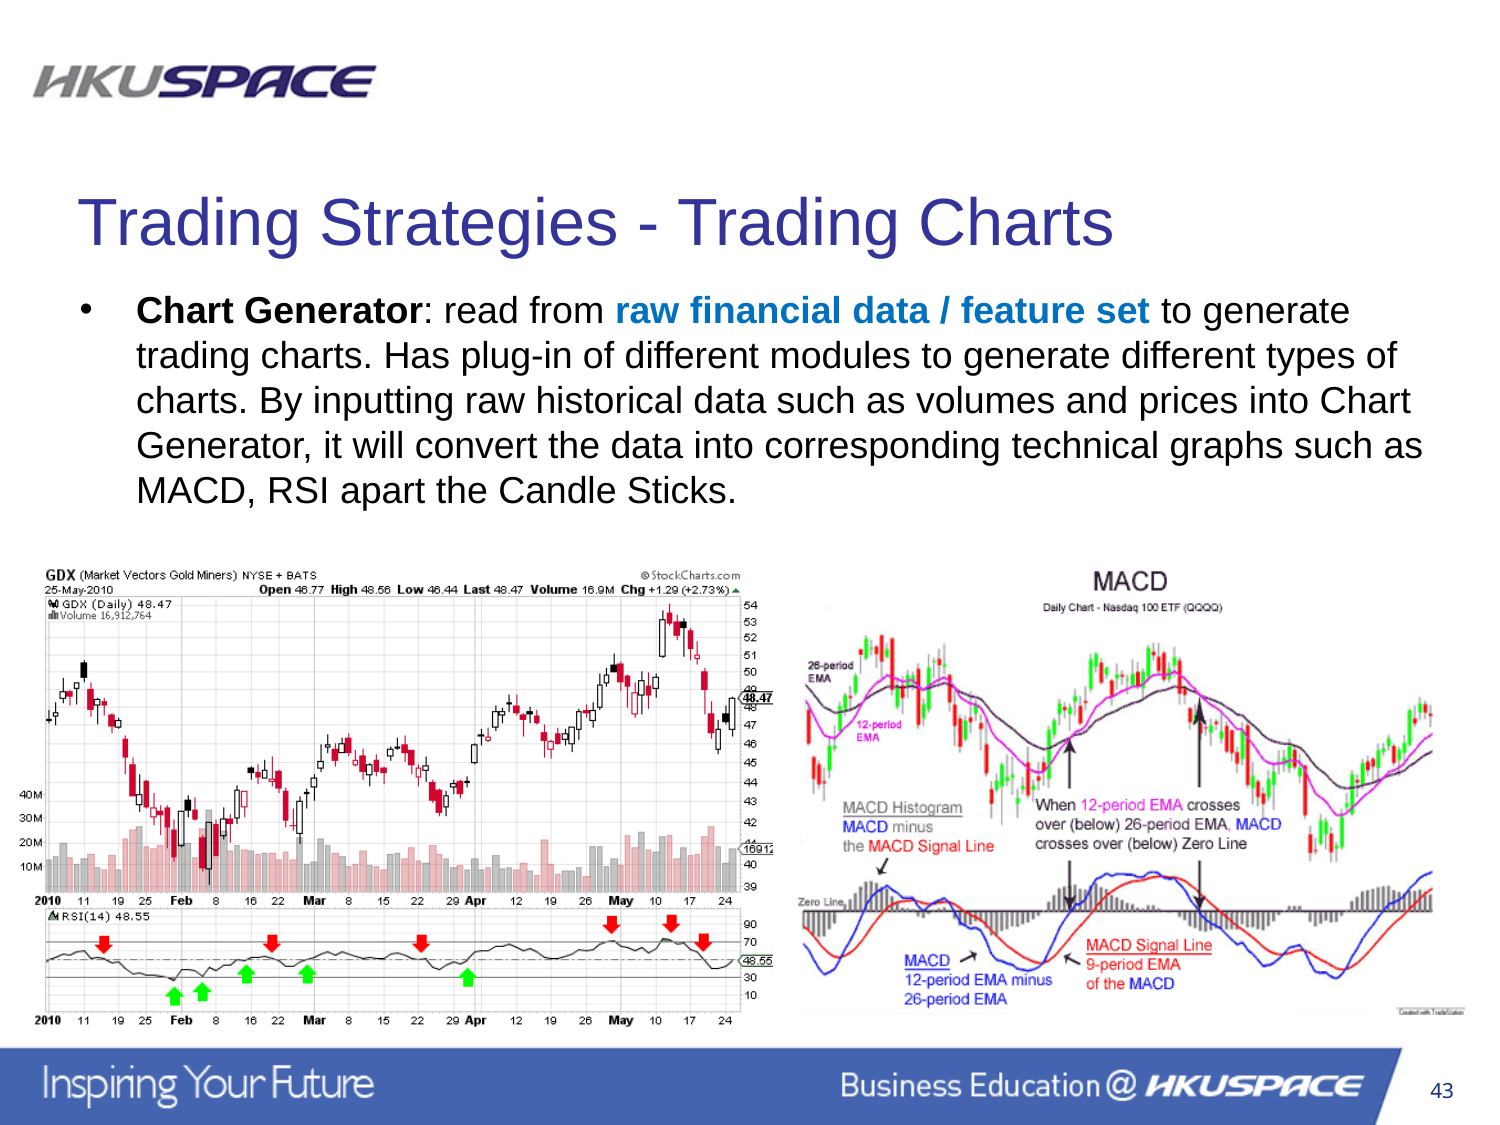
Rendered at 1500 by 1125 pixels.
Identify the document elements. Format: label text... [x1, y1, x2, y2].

text_box Chart Generator: read from raw financial data / feature set to generate trading charts. Has plug-in of different modules to generate different types of charts. By inputting raw historical data such as volumes and prices into Chart Generator, it will convert the data into corresponding technical graphs such as MACD, RSI apart the Candle Sticks. [64, 278, 1483, 1047]
slide_number 43 [1415, 1070, 1499, 1125]
title Trading Strategies - Trading Charts [62, 101, 1388, 266]
picture [0, 0, 1500, 1125]
